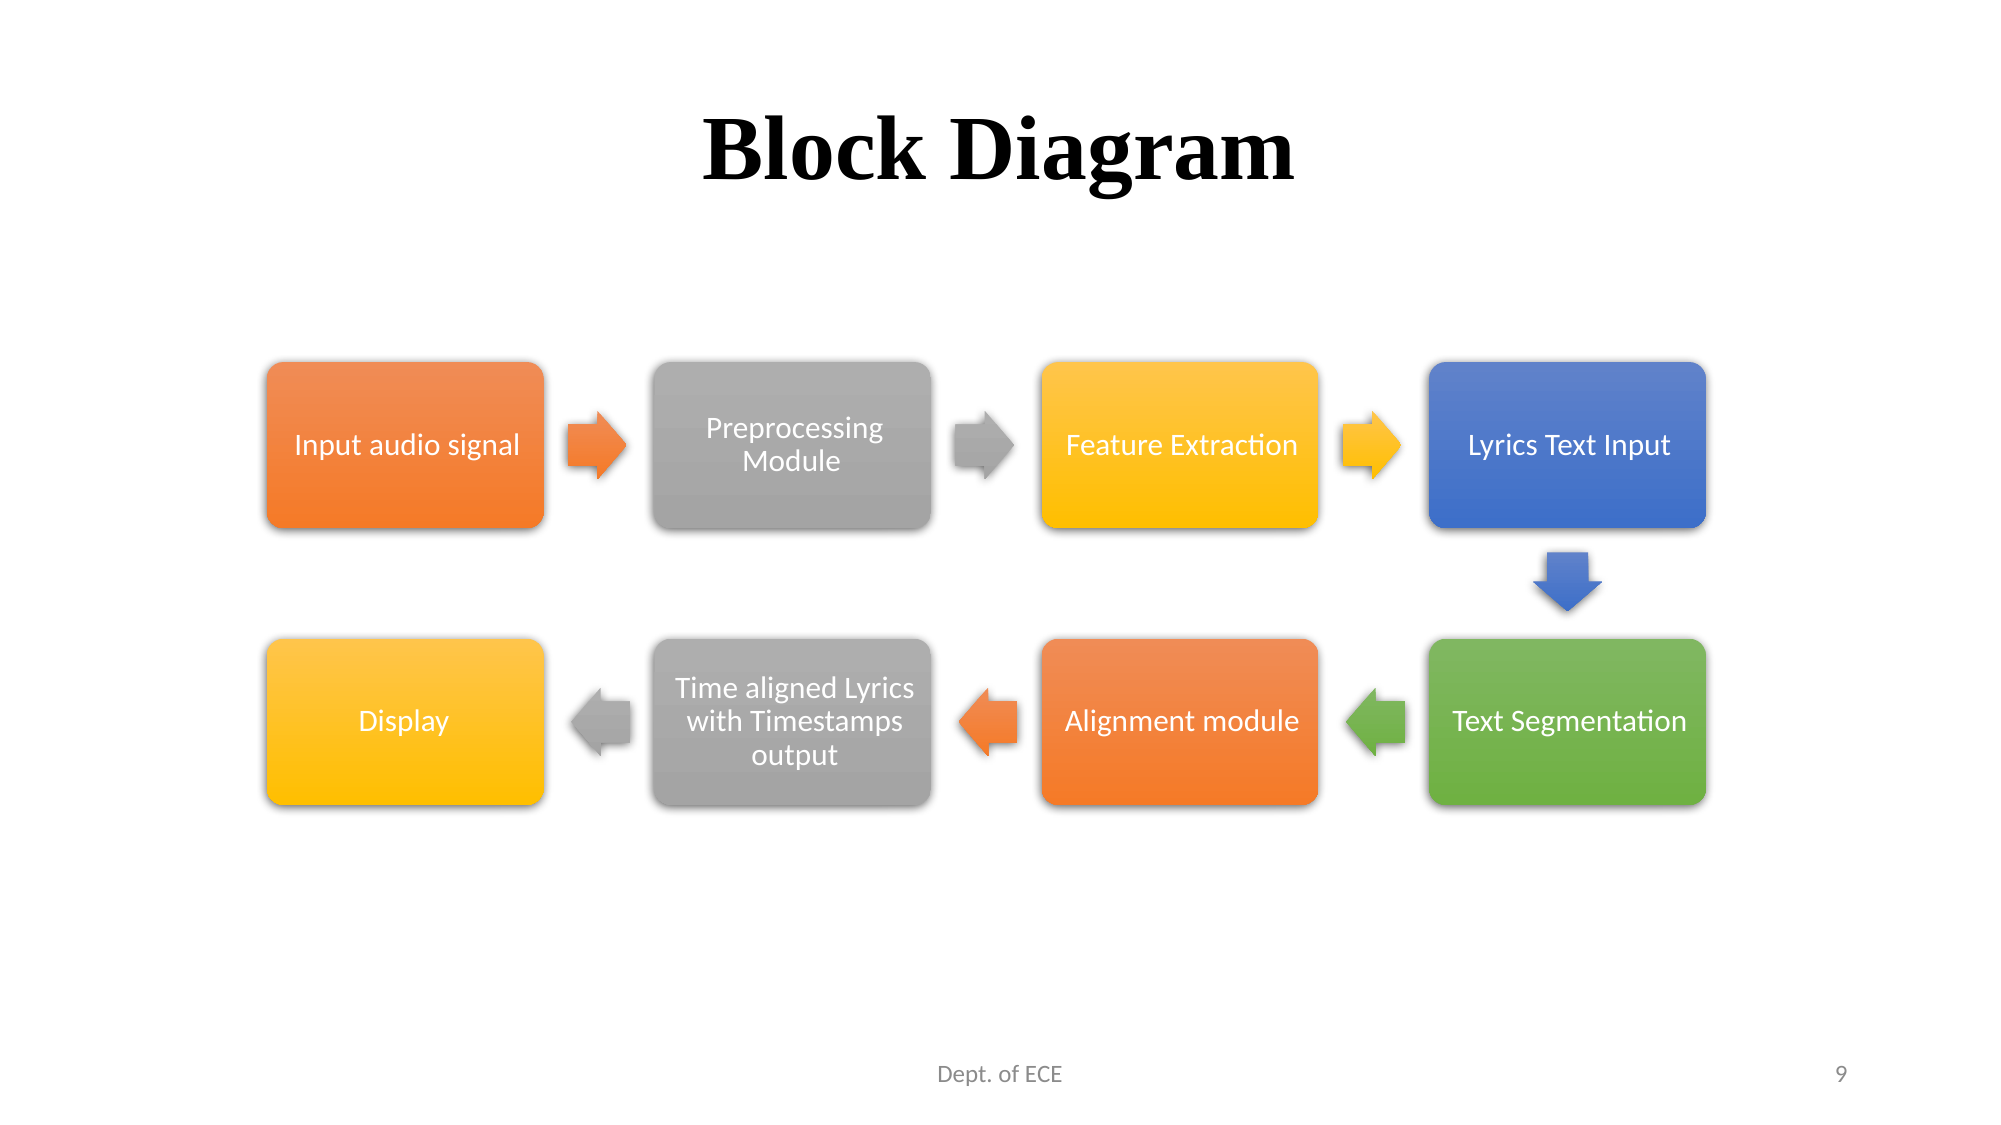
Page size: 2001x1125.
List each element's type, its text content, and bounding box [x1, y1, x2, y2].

slide_number 9 [1412, 1042, 1863, 1103]
title Block Diagram [137, 41, 1863, 259]
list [266, 281, 1707, 886]
footer Dept. of ECE [662, 1042, 1338, 1103]
